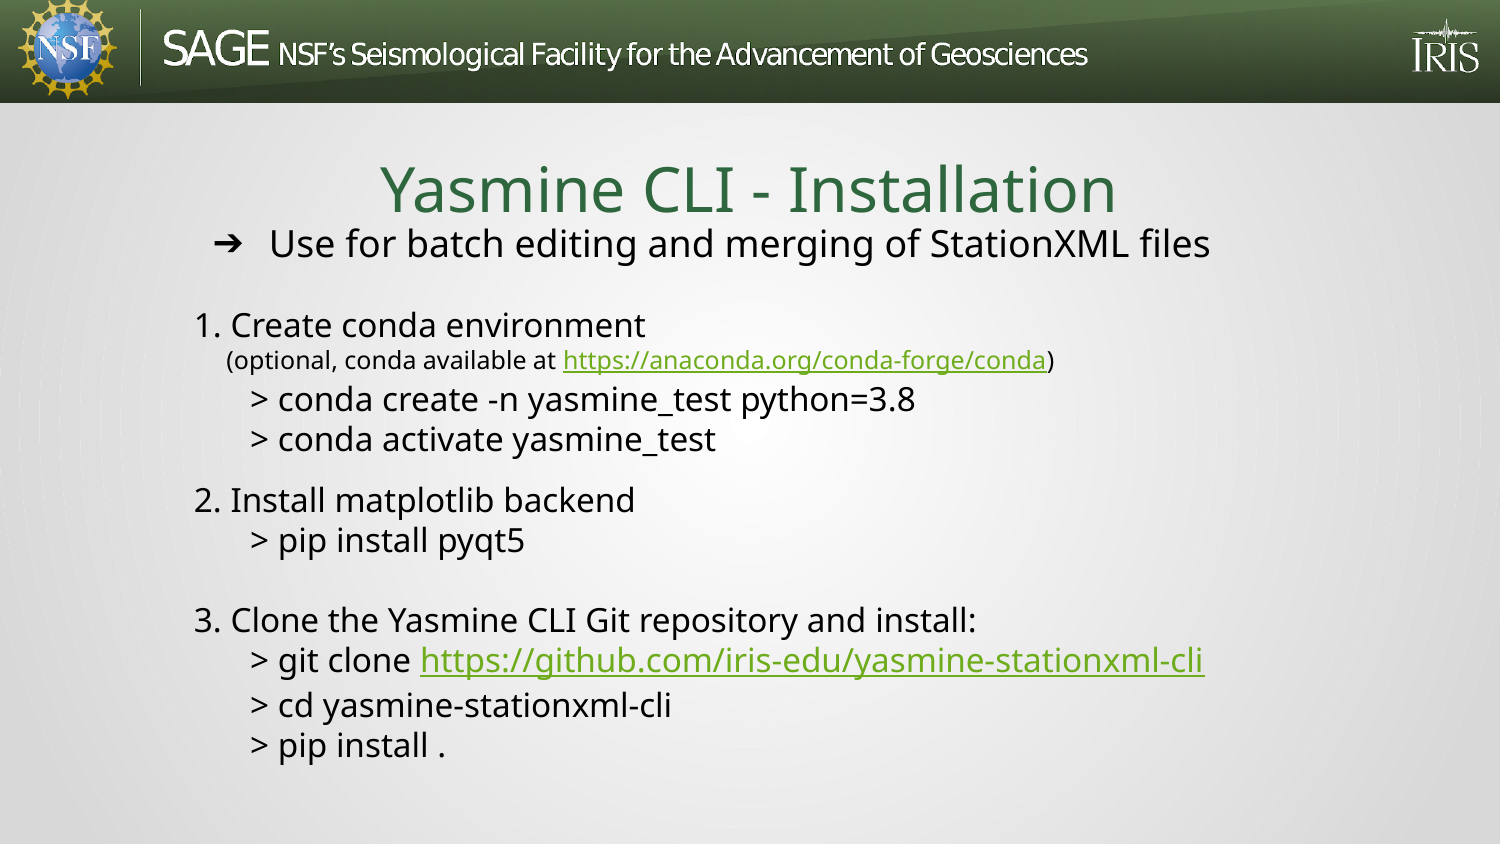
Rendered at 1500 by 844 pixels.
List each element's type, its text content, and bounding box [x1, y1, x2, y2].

list Use for batch editing and merging of StationXML files 1. Create conda environment (optional, conda available at https://anaconda.org/conda-forge/conda) > conda create -n yasmine_test python=3.8 > conda activate yasmine_test 2. Install matplotlib backend > pip install pyqt5 3. Clone the Yasmine CLI Git repository and install: > git clone https://github.com/iris-edu/yasmine-stationxml-cli > cd yasmine-stationxml-cli > pip install . [178, 212, 1321, 754]
title Yasmine CLI - Installation [75, 102, 1425, 213]
picture [0, 0, 1500, 103]
